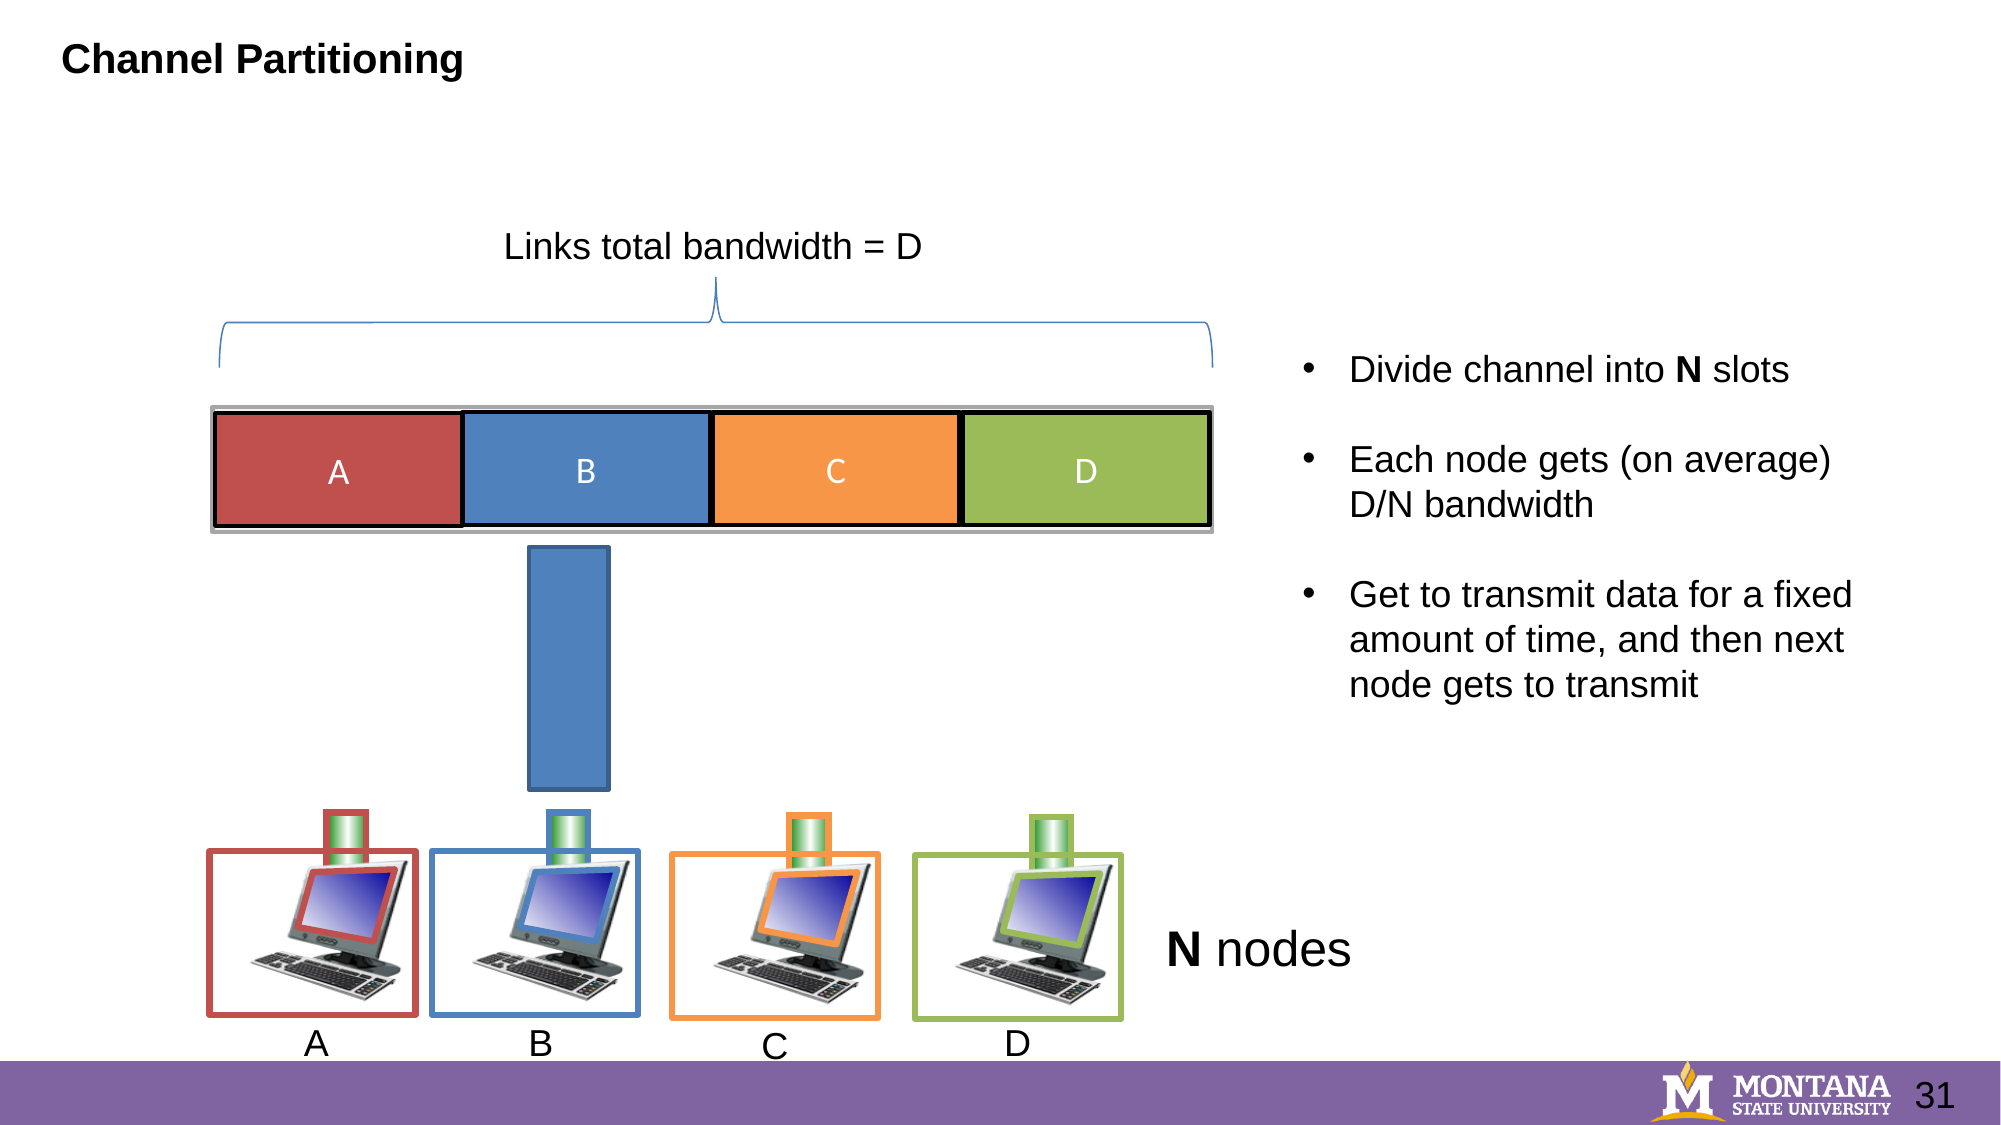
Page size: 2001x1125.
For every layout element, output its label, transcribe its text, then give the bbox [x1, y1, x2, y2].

text_box N nodes [1151, 909, 1382, 985]
slide_number 31 [1887, 1072, 1994, 1125]
text_box Links total bandwidth = D [488, 214, 938, 275]
text_box [210, 405, 1214, 534]
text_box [674, 815, 876, 1015]
text_box D [960, 410, 1212, 527]
text_box C [710, 410, 960, 527]
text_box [212, 812, 413, 1012]
picture [1650, 1072, 1887, 1122]
title Channel Partitioning [24, 16, 948, 220]
text_box C [746, 1024, 804, 1075]
text_box [527, 545, 611, 792]
text_box D [989, 1011, 1994, 1072]
text_box [218, 276, 1214, 368]
text_box A [213, 411, 464, 528]
text_box A [289, 1020, 344, 1072]
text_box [434, 812, 636, 1012]
text_box Divide channel into N slots Each node gets (on average) D/N bandwidth Get to transmit data for a fixed amount of time, and then next node gets to transmit [1287, 338, 1913, 713]
text_box B [513, 1020, 569, 1072]
text_box B [460, 410, 710, 527]
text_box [917, 816, 1118, 1017]
